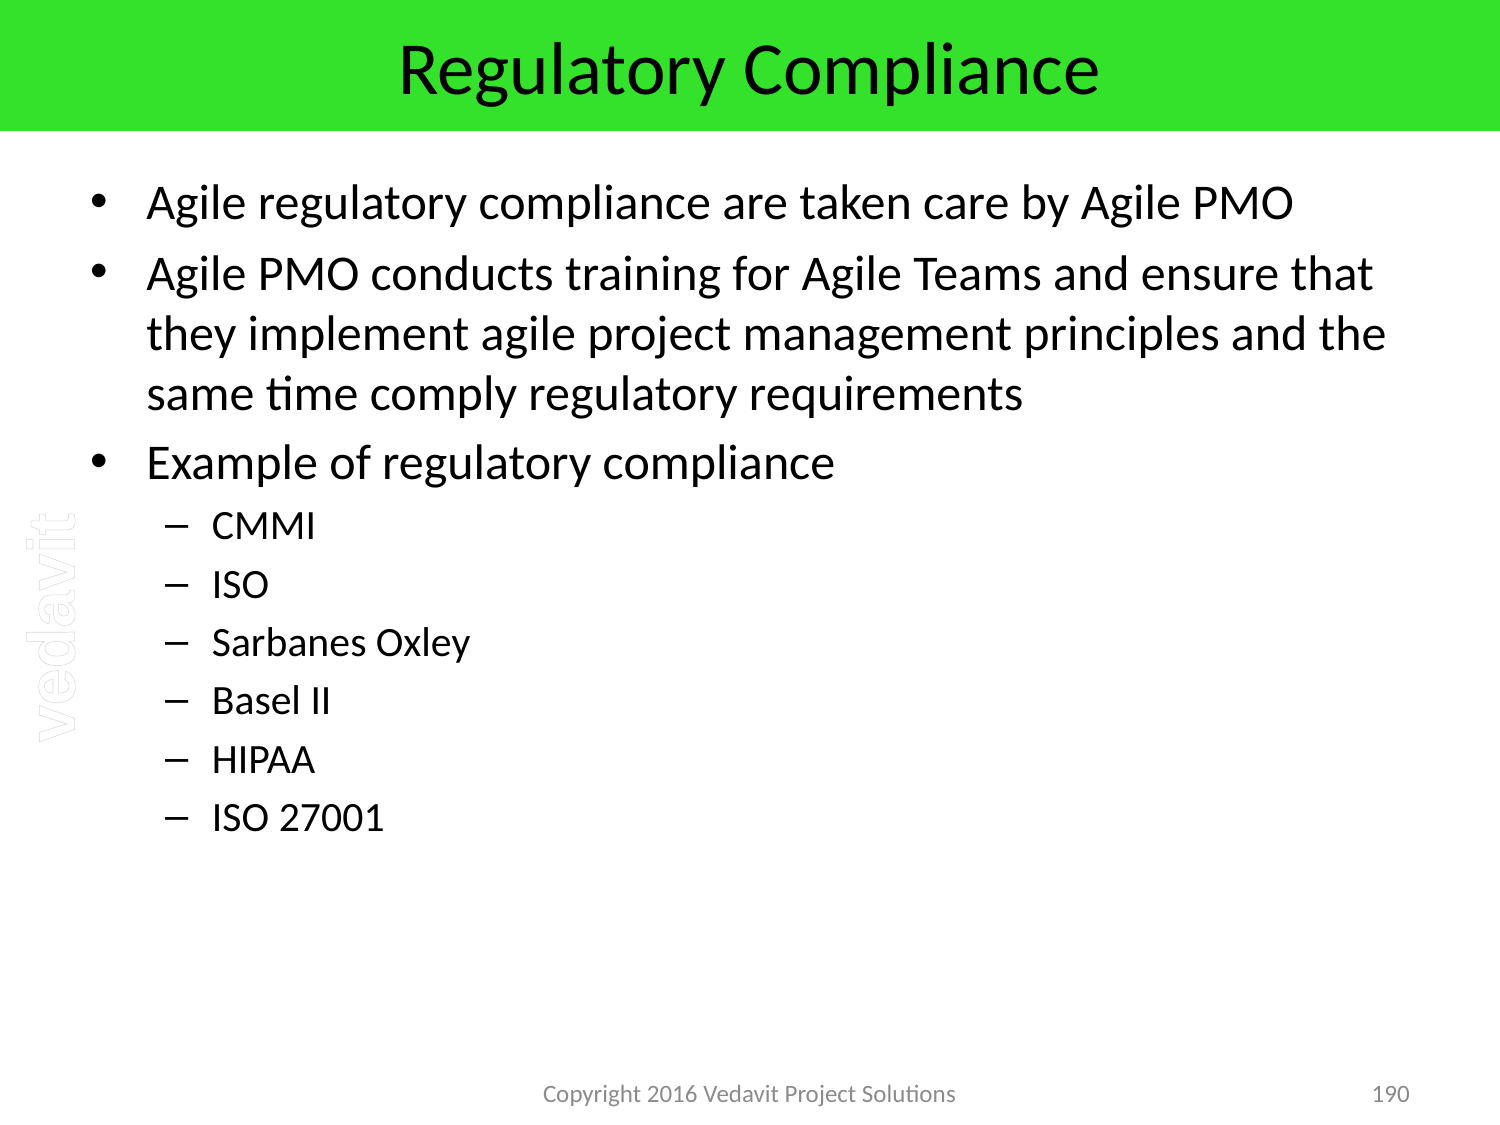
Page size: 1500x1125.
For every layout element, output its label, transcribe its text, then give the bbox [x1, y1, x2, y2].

list Agile regulatory compliance are taken care by Agile PMO Agile PMO conducts training for Agile Teams and ensure that they implement agile project management principles and the same time comply regulatory requirements Example of regulatory compliance CMMI ISO Sarbanes Oxley Basel II HIPAA ISO 27001 [75, 162, 1425, 1000]
title Regulatory Compliance [0, 0, 1500, 131]
footer Copyright 2016 Vedavit Project Solutions [512, 1062, 988, 1123]
slide_number 190 [1074, 1062, 1425, 1123]
